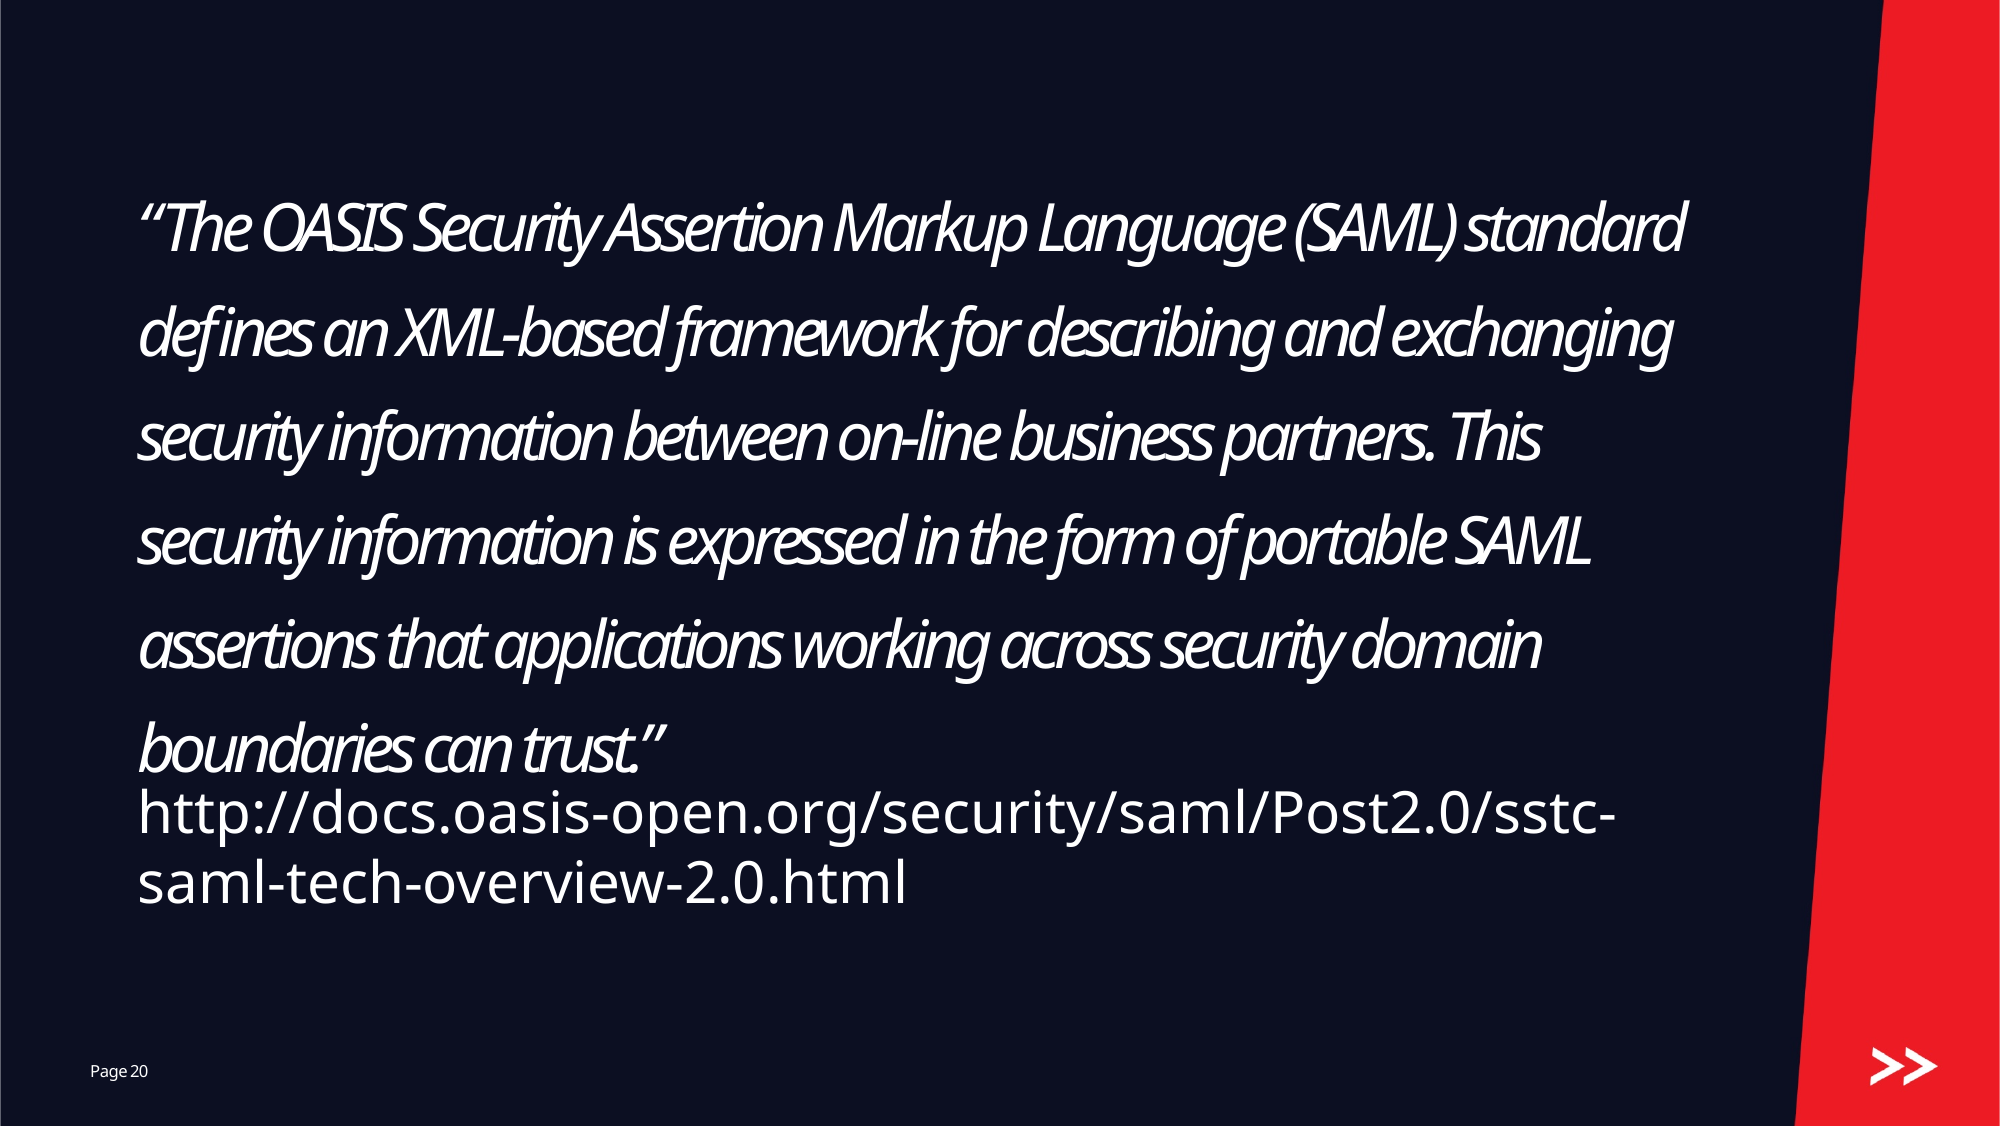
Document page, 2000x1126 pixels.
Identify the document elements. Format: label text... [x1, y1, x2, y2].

slide_number 20 [130, 1061, 166, 1113]
subtitle http://docs.oasis-open.org/security/saml/Post2.0/sstc-saml-tech-overview-2.0.html [137, 775, 1697, 941]
picture [0, 0, 2000, 1126]
title “The OASIS Security Assertion Markup Language (SAML) standard defines an XML-based framework for describing and exchanging security information between on-line business partners. This security information is expressed in the form of portable SAML assertions that applications working across security domain boundaries can trust.” [137, 160, 1697, 775]
